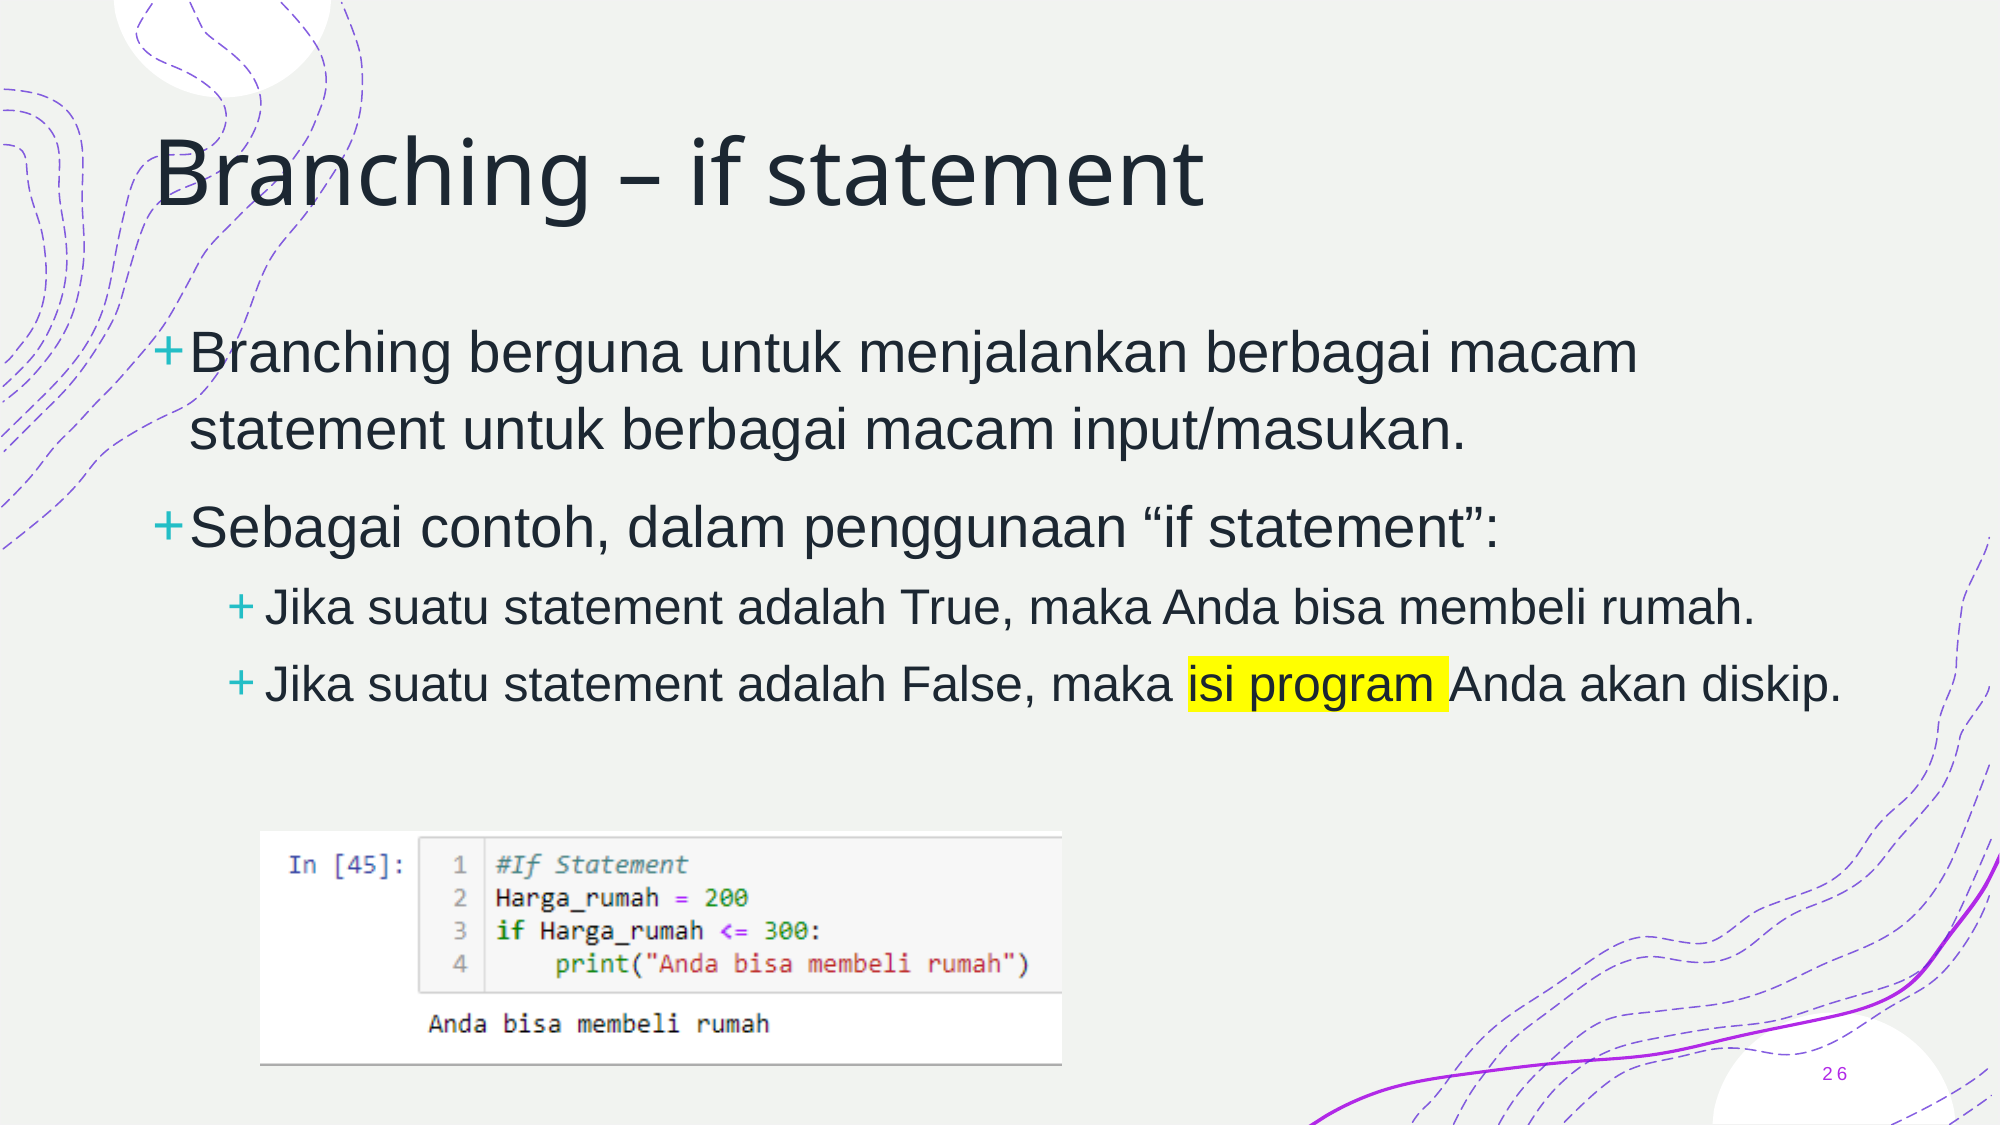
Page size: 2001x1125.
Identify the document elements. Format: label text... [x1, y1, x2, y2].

list Branching berguna untuk menjalankan berbagai macam statement untuk berbagai macam input/masukan. Sebagai contoh, dalam penggunaan “if statement”: Jika suatu statement adalah True, maka Anda bisa membeli rumah. Jika suatu statement adalah False, maka isi program Anda akan diskip. [137, 299, 1863, 1014]
slide_number 26 [1625, 1042, 1863, 1103]
picture [260, 831, 1062, 1066]
title Branching – if statement [137, 59, 1863, 278]
